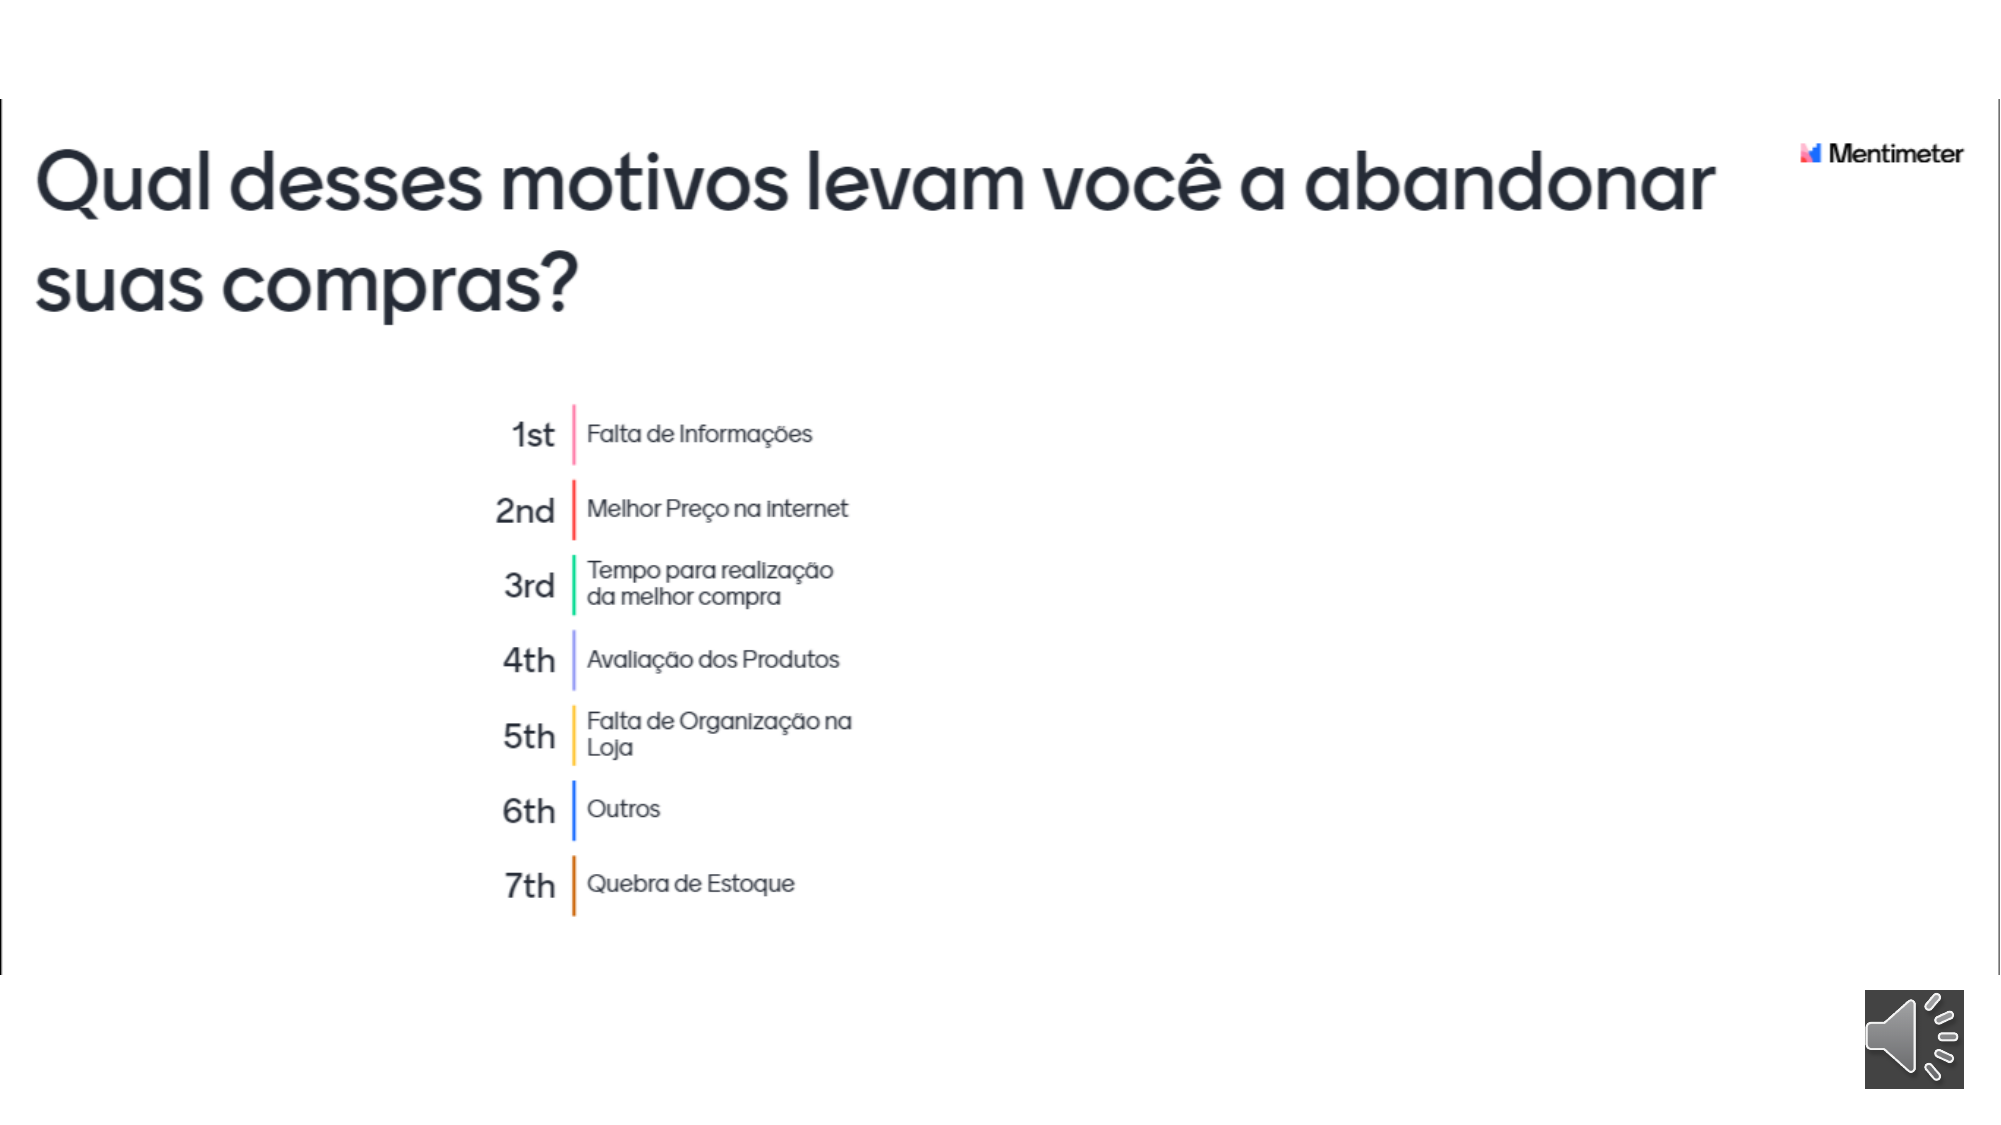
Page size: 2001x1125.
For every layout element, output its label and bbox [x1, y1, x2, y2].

picture [0, 99, 2000, 975]
picture [1864, 989, 1965, 1090]
